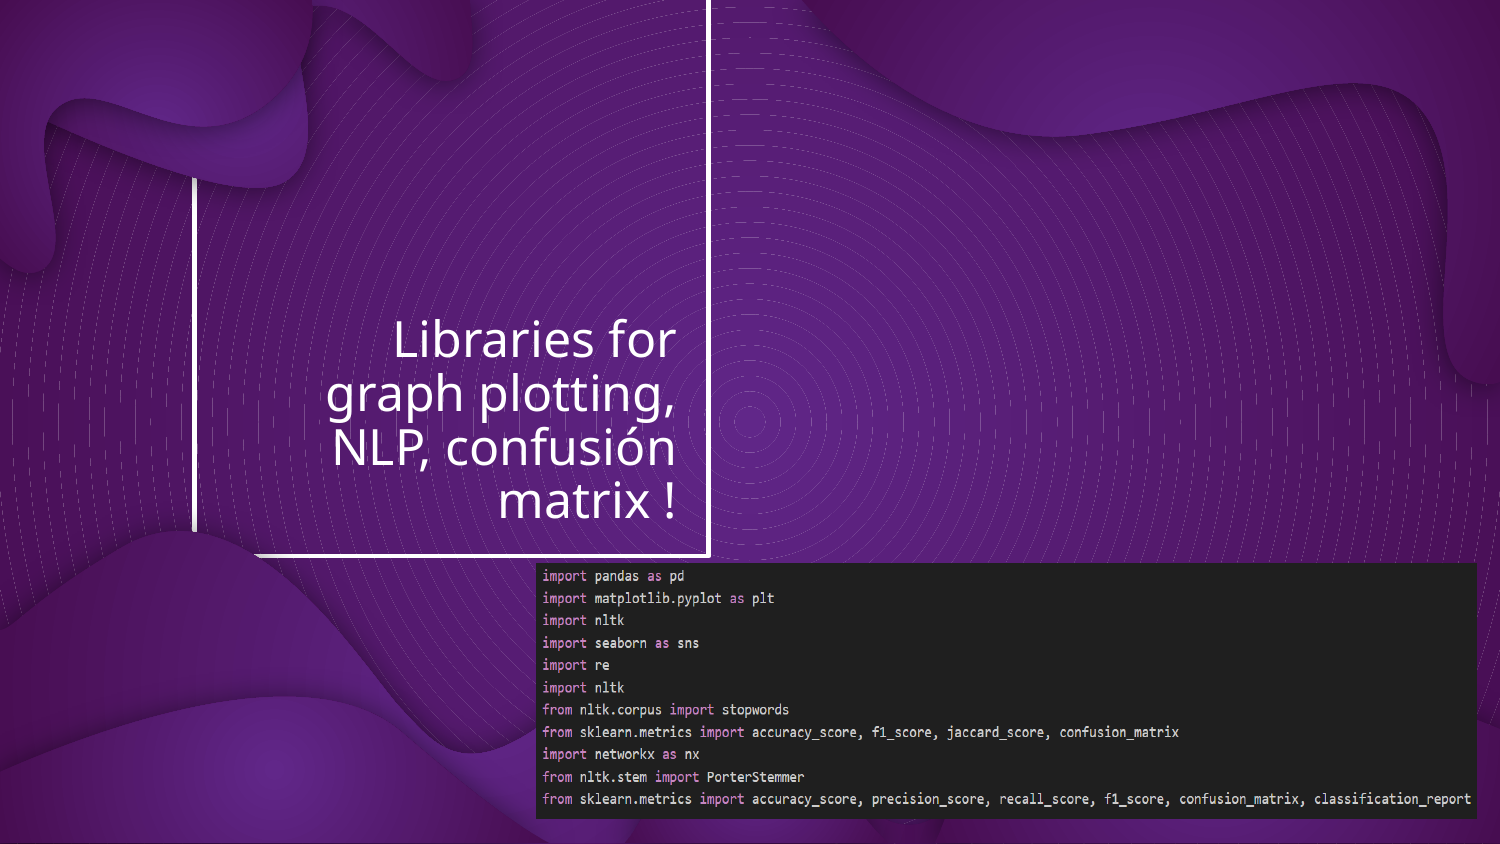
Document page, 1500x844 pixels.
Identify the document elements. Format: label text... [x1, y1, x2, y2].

picture [535, 563, 1477, 819]
title Libraries for graph plotting, NLP, confusión matrix ! [310, 320, 689, 524]
